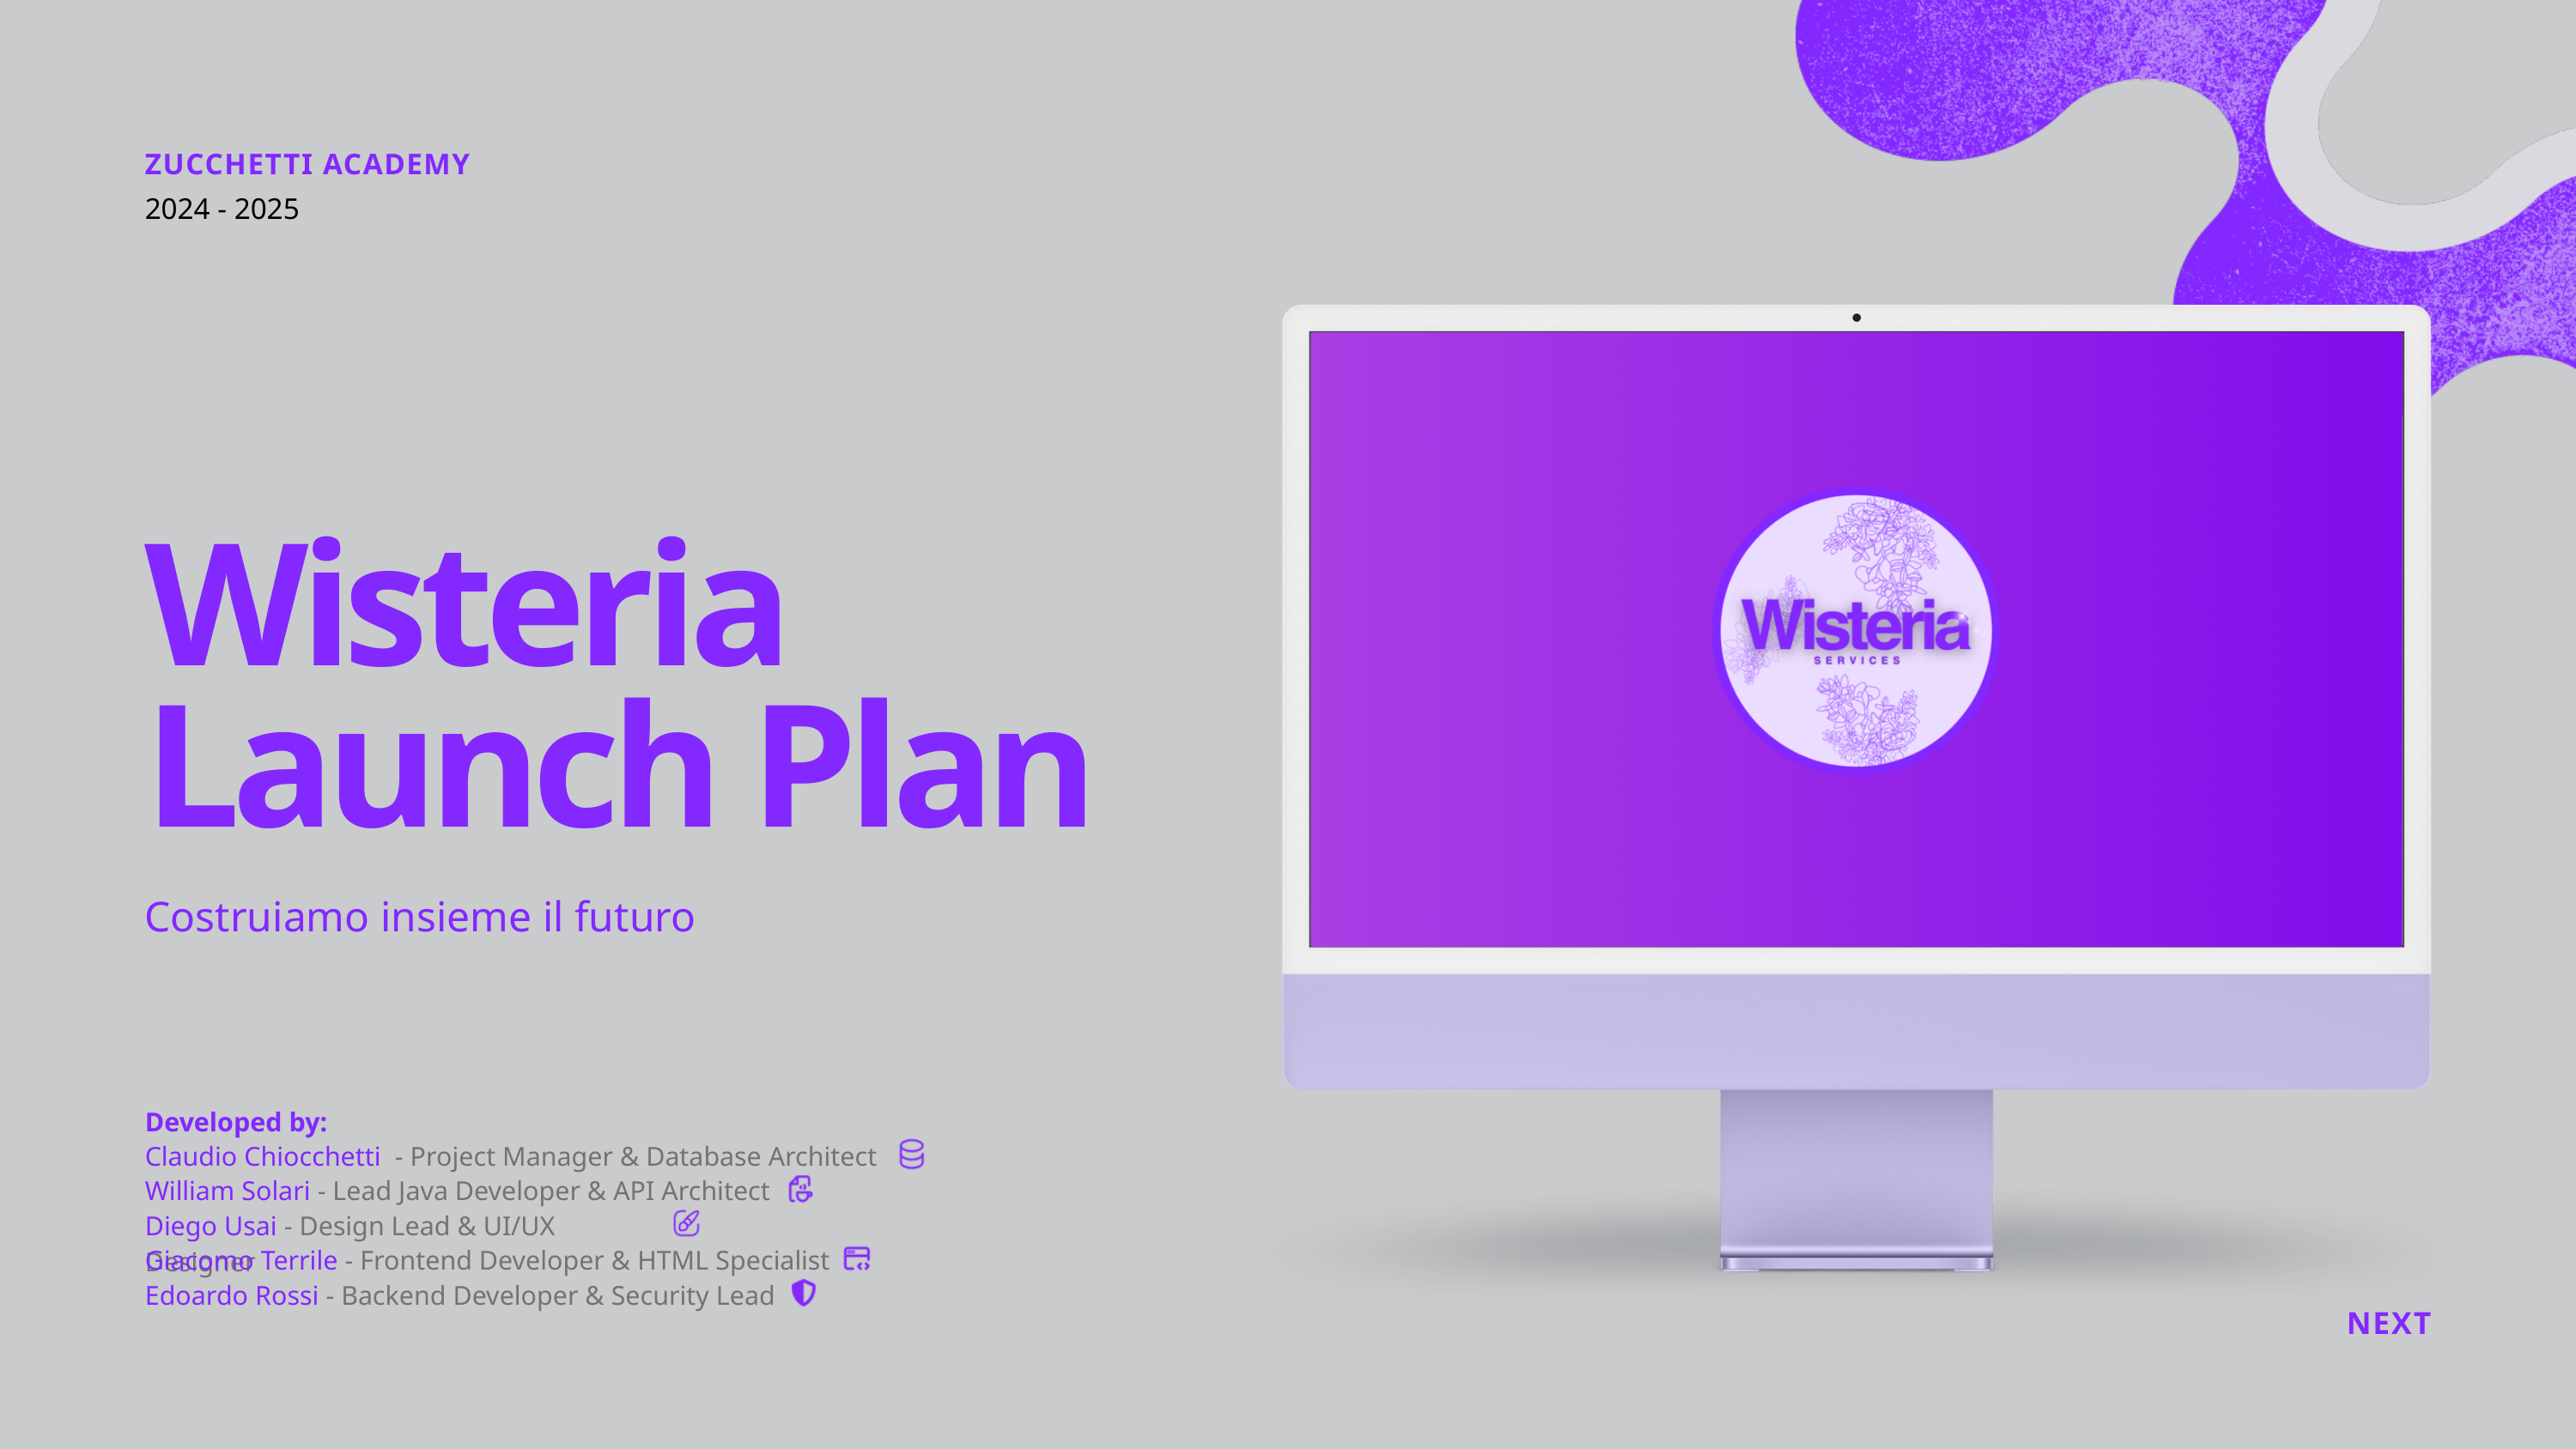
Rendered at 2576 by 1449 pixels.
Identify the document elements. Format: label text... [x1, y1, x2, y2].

text_box Claudio Chiocchetti - Project Manager & Database Architect [144, 1135, 896, 1172]
text_box [842, 1243, 872, 1275]
text_box Edoardo Rossi - Backend Developer & Security Lead [144, 1273, 790, 1310]
text_box William Solari - Lead Java Developer & API Architect [144, 1169, 787, 1206]
text_box NEXT [2236, 1297, 2432, 1341]
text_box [1310, 332, 2403, 947]
text_box [791, 1279, 817, 1307]
text_box [673, 1209, 701, 1238]
text_box [787, 1174, 814, 1203]
text_box Developed by: [144, 1100, 881, 1137]
text_box Diego Usai - Design Lead & UI/UX Designer [144, 1203, 673, 1239]
text_box Giacomo Terrile - Frontend Developer & HTML Specialist [144, 1239, 842, 1276]
text_box [1159, 305, 2432, 1304]
text_box [1795, 0, 2576, 519]
text_box [896, 1137, 928, 1171]
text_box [144, 513, 1189, 935]
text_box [144, 144, 477, 222]
